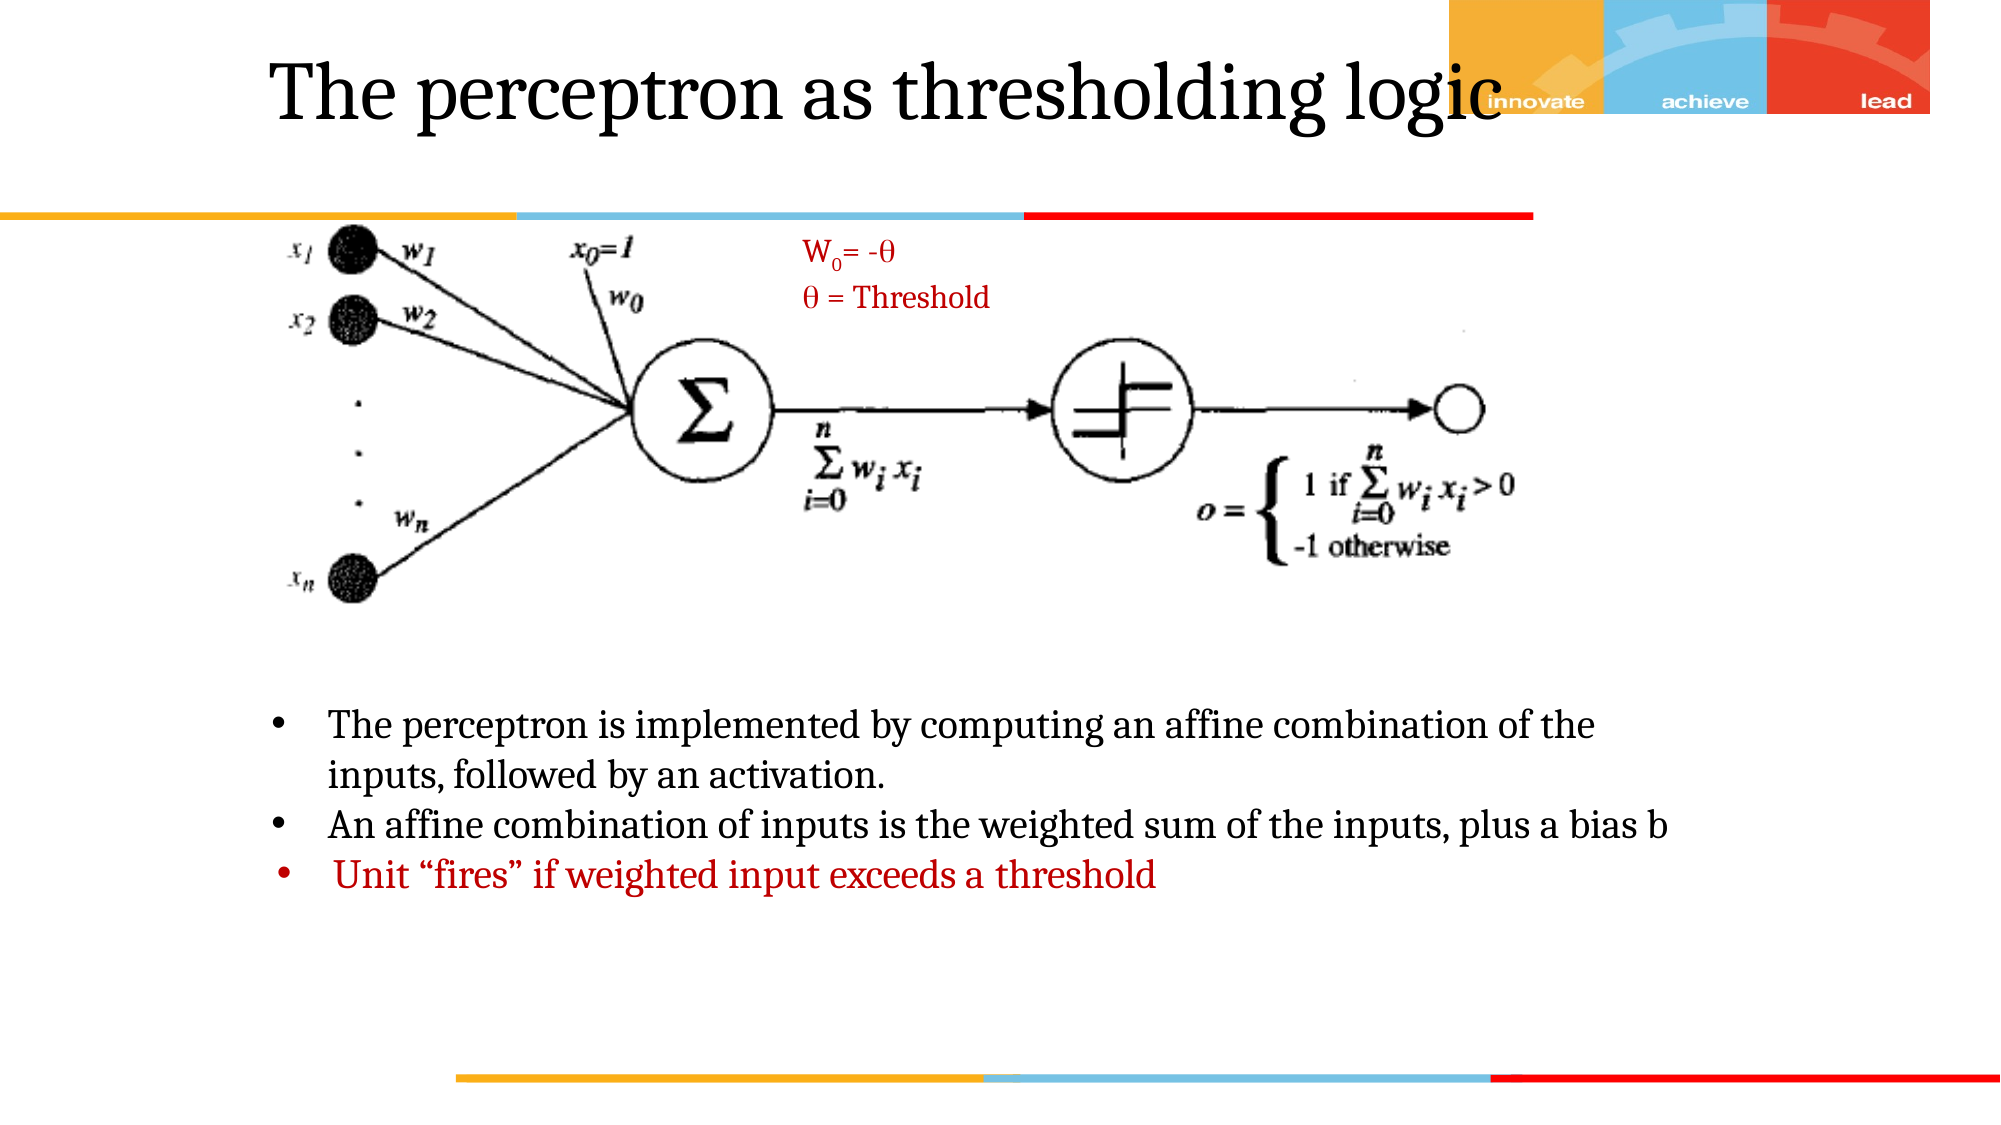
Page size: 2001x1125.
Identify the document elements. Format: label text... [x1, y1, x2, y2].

title The perceptron as thresholding logic [266, 0, 1592, 181]
picture [271, 221, 1522, 618]
text_box The perceptron is implemented by computing an affine combination of the inputs, followed by an activation. An affine combination of inputs is the weighted sum of the inputs, plus a bias b Unit “fires” if weighted input exceeds a threshold [271, 675, 1682, 897]
picture [1592, 0, 1930, 114]
